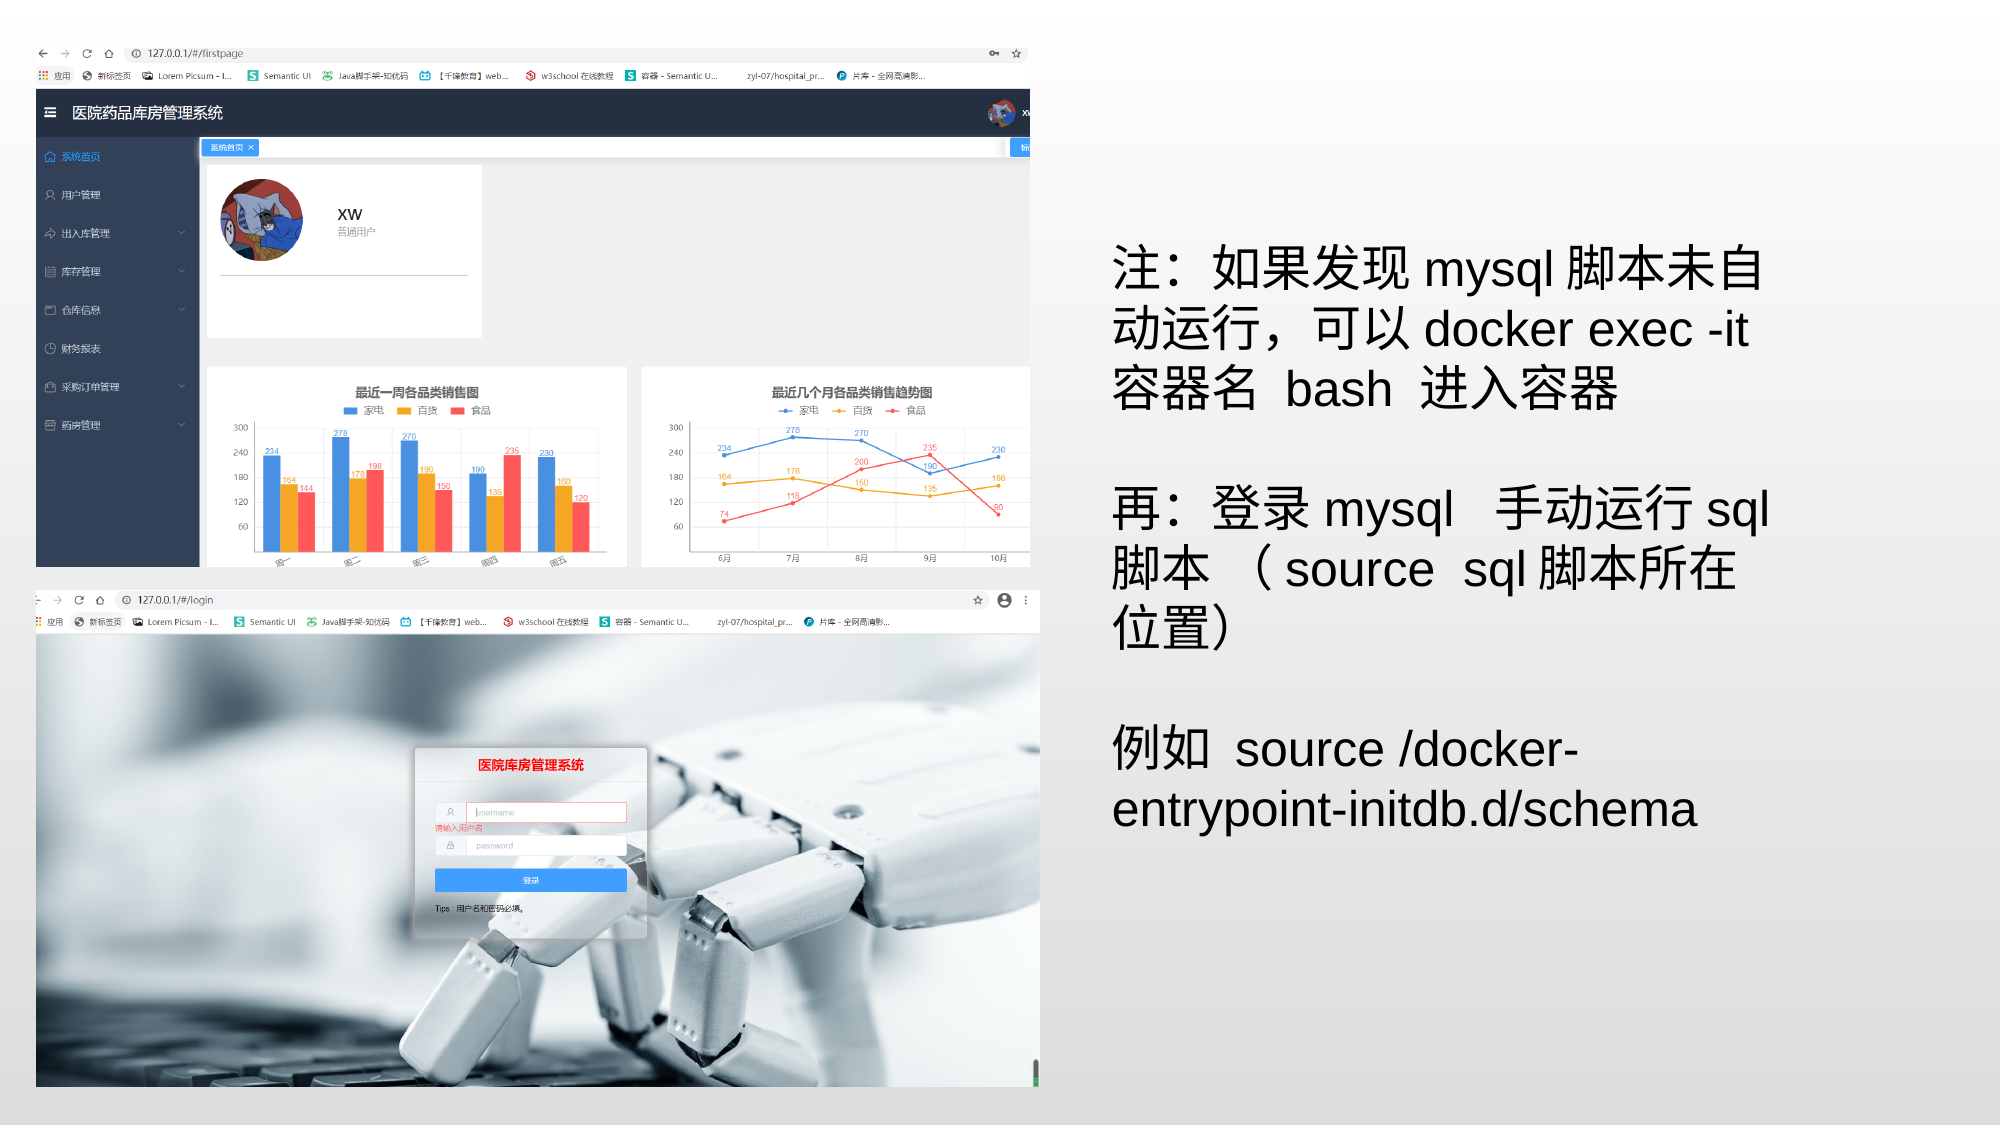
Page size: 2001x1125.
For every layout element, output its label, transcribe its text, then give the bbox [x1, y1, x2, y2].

text_box 注：如果发现mysql脚本未自动运行，可以docker exec -it 容器名 bash 进入容器 再：登录mysql 手动运行sql脚本 （source sql脚本所在位置） 例如 source /docker-entrypoint-initdb.d/schema [1097, 228, 1798, 844]
picture [35, 590, 1040, 1087]
picture [35, 48, 1030, 568]
